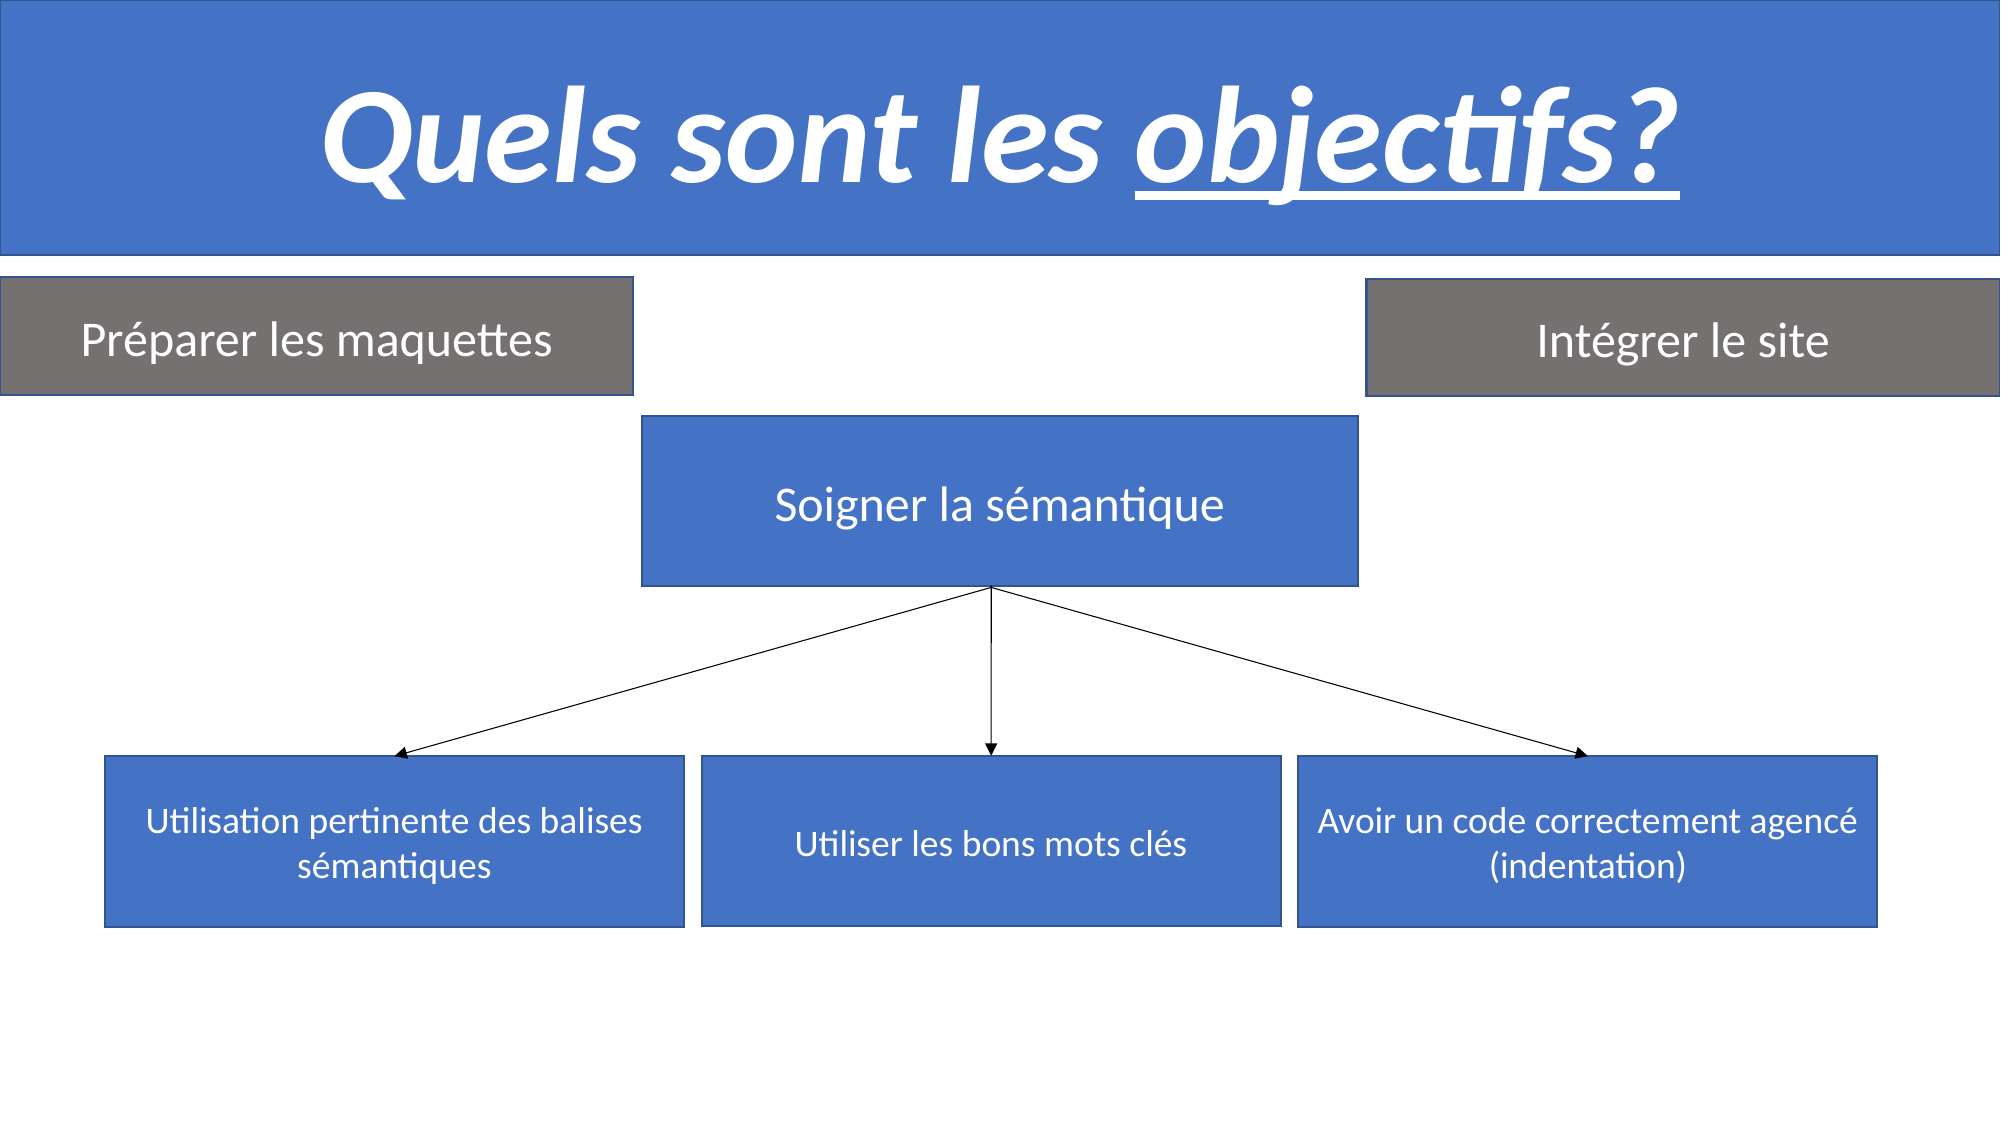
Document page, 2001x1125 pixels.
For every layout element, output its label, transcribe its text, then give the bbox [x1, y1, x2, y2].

text_box Quels sont les objectifs? [0, 0, 2000, 256]
text_box Utilisation pertinente des balises sémantiques [104, 755, 685, 928]
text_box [394, 587, 991, 757]
text_box Intégrer le site [1365, 278, 2000, 397]
text_box Soigner la sémantique [641, 415, 1359, 587]
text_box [991, 587, 1588, 757]
text_box Préparer les maquettes [0, 276, 634, 396]
text_box Avoir un code correctement agencé (indentation) [1297, 755, 1878, 928]
text_box Utiliser les bons mots clés [701, 757, 1282, 927]
